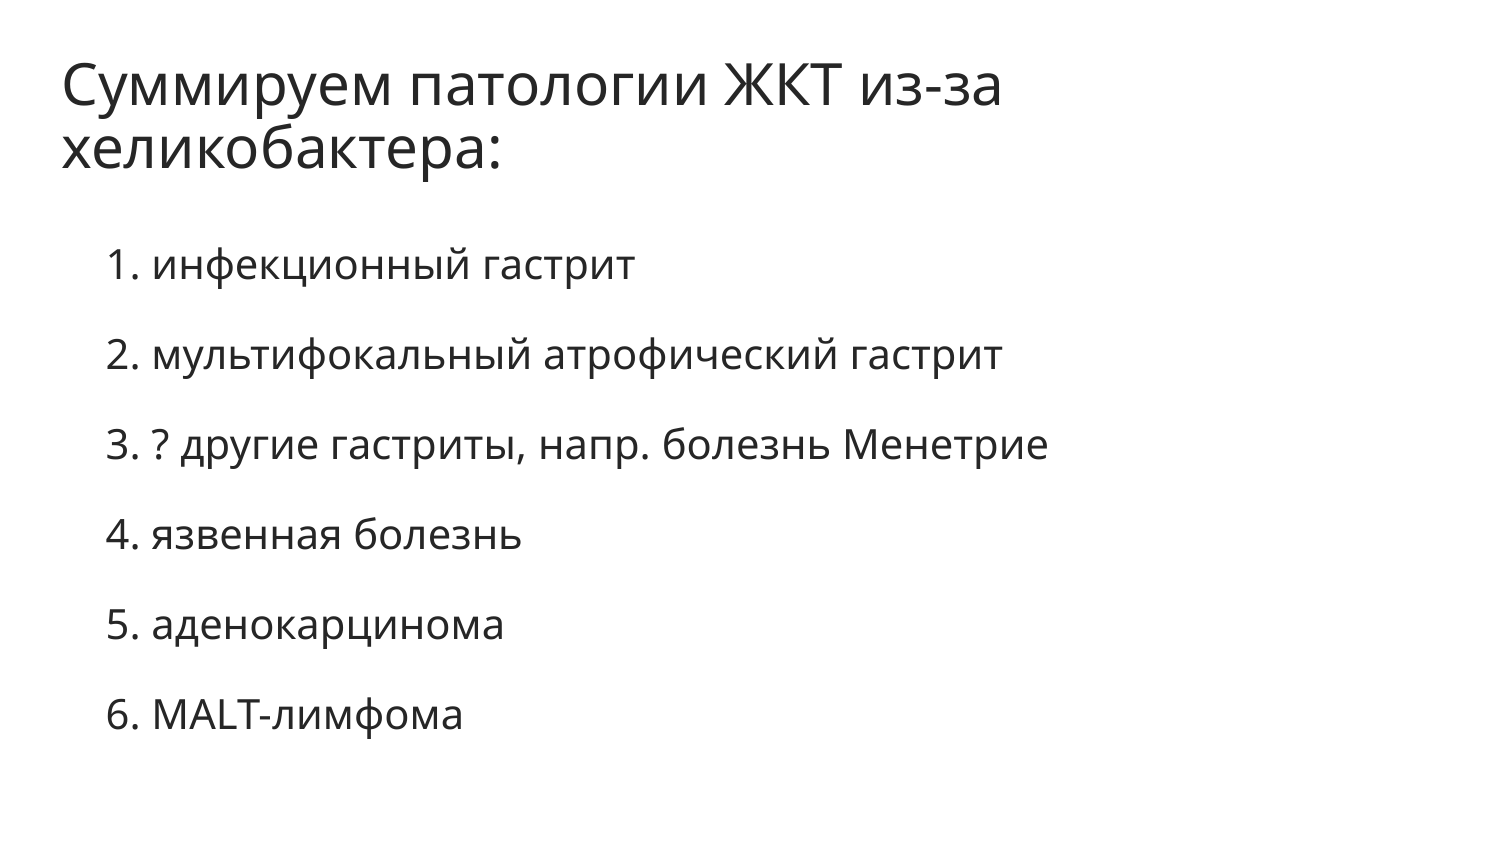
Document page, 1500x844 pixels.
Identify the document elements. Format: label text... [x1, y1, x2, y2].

text_box Суммируем патологии ЖКТ из-за хеликобактера: 1. инфекционный гастрит 2. мультифокальный атрофический гастрит 3. ? другие гастриты, напр. болезнь Менетрие 4. язвенная болезнь 5. аденокарцинома 6. MALT-лимфома [46, 17, 1360, 818]
